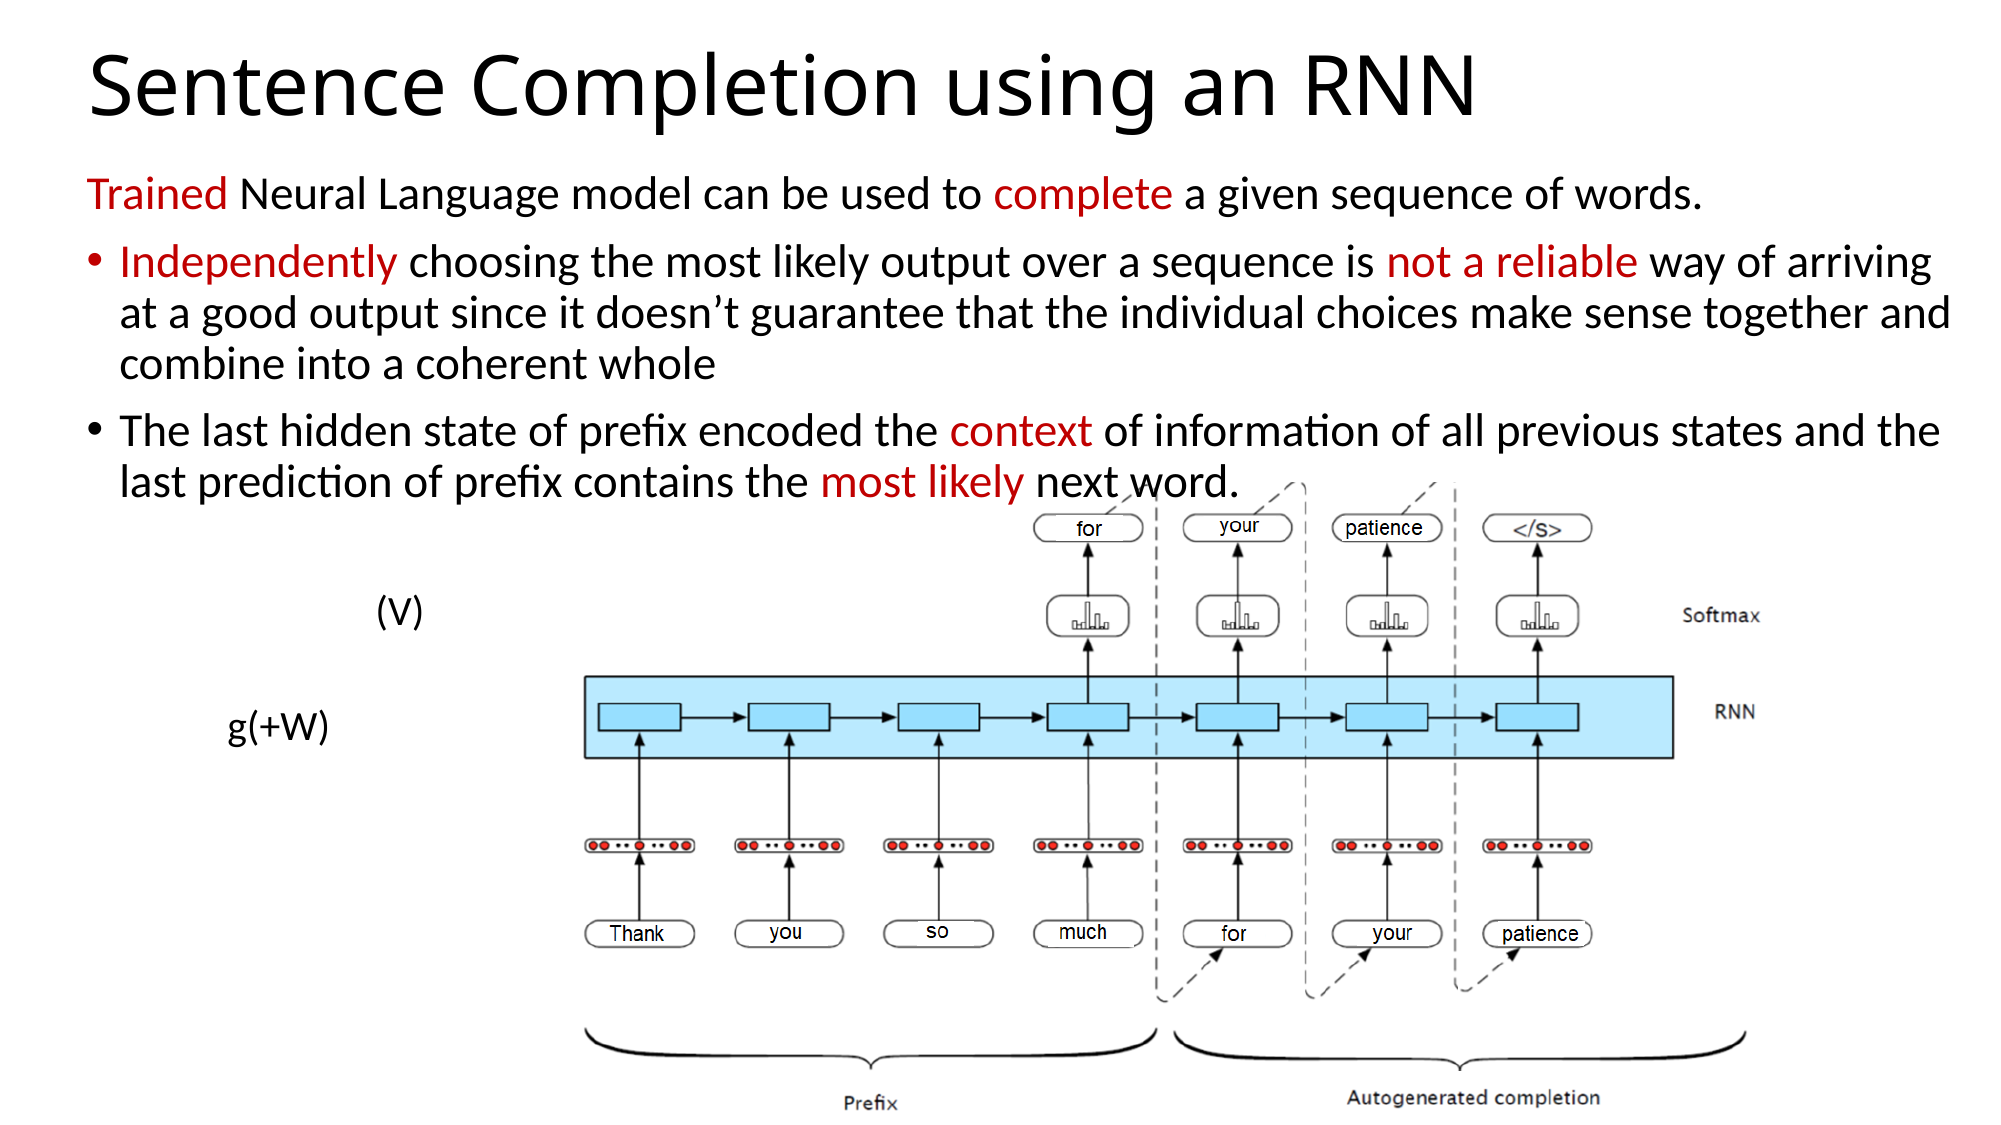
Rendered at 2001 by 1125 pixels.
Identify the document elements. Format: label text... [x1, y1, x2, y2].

picture [574, 482, 1773, 1125]
title Sentence Completion using an RNN [71, 0, 1797, 88]
text_box Trained Neural Language model can be used to complete a given sequence of words. Independently choosing the most likely output over a sequence is not a reliable way of arriving at a good output since it doesn’t guarantee that the individual choices make sense together and combine into a coherent whole The last hidden state of prefix encoded the context of information of all previous states and the last prediction of prefix contains the most likely next word. [71, 88, 1972, 521]
